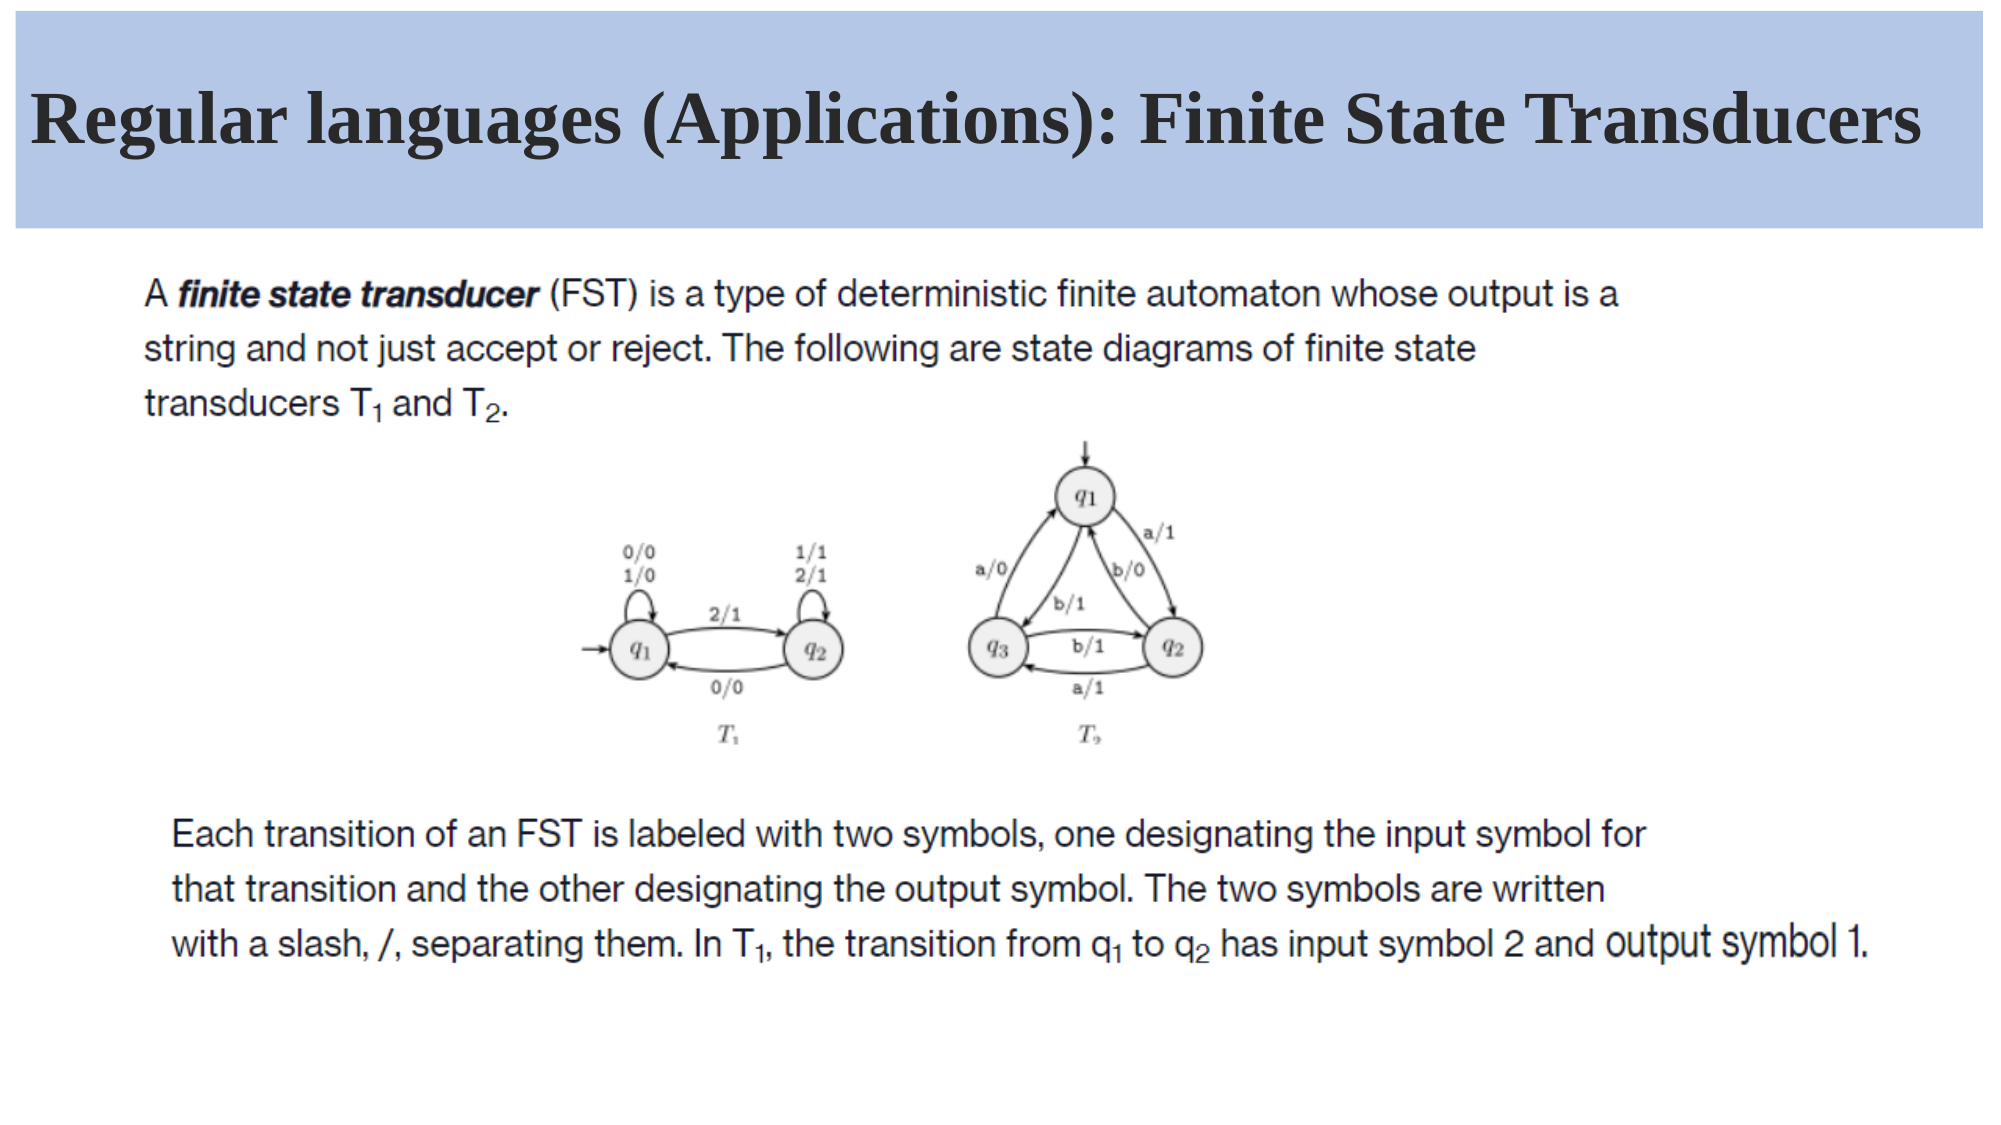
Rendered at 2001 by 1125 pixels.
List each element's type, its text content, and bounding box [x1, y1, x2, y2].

picture [156, 797, 1877, 972]
picture [127, 266, 1641, 760]
title Regular languages (Applications): Finite State Transducers [15, 10, 1983, 229]
